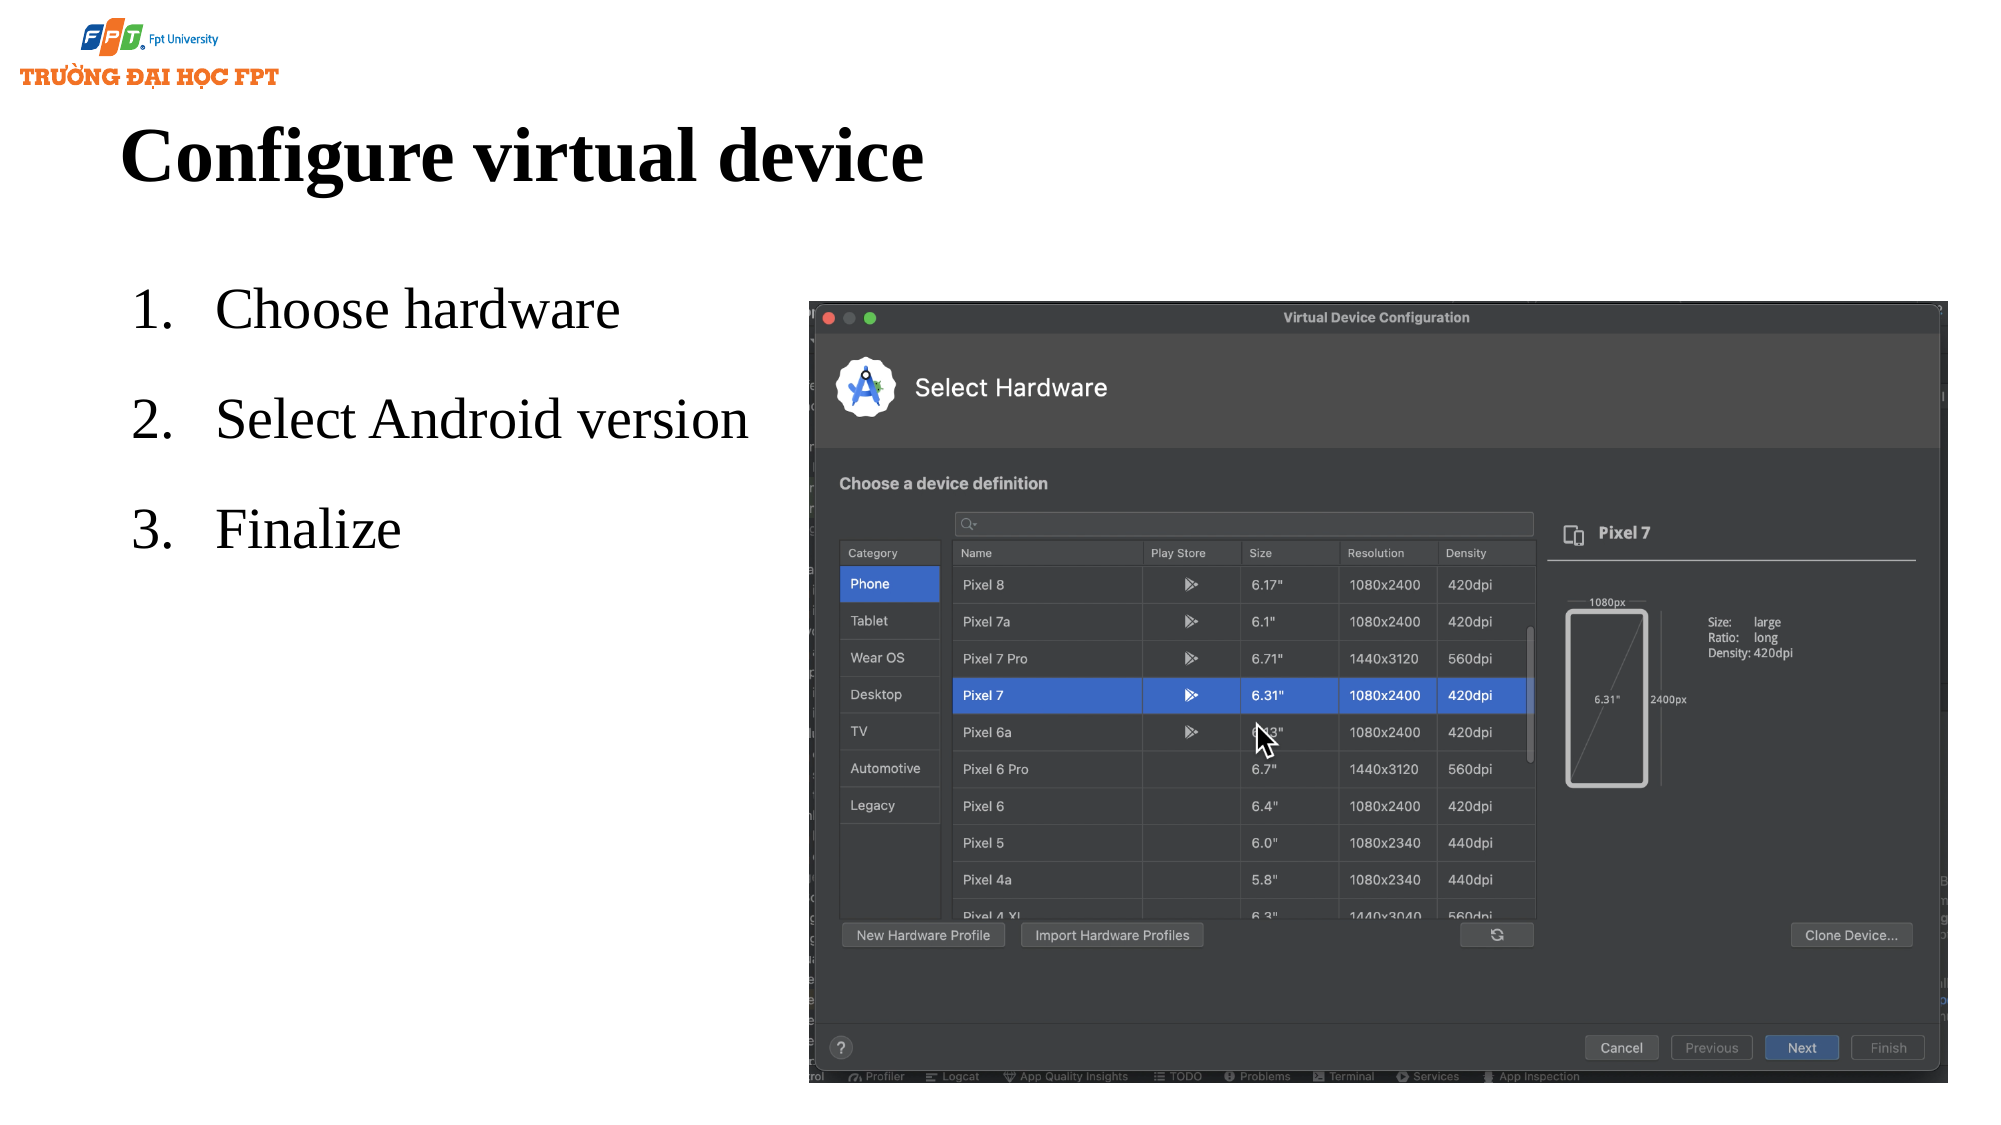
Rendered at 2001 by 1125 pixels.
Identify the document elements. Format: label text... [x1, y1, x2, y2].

title Configure virtual device [104, 83, 1905, 218]
picture [809, 301, 1948, 1083]
list Choose hardware Select Android version Finalize [100, 262, 1068, 1005]
